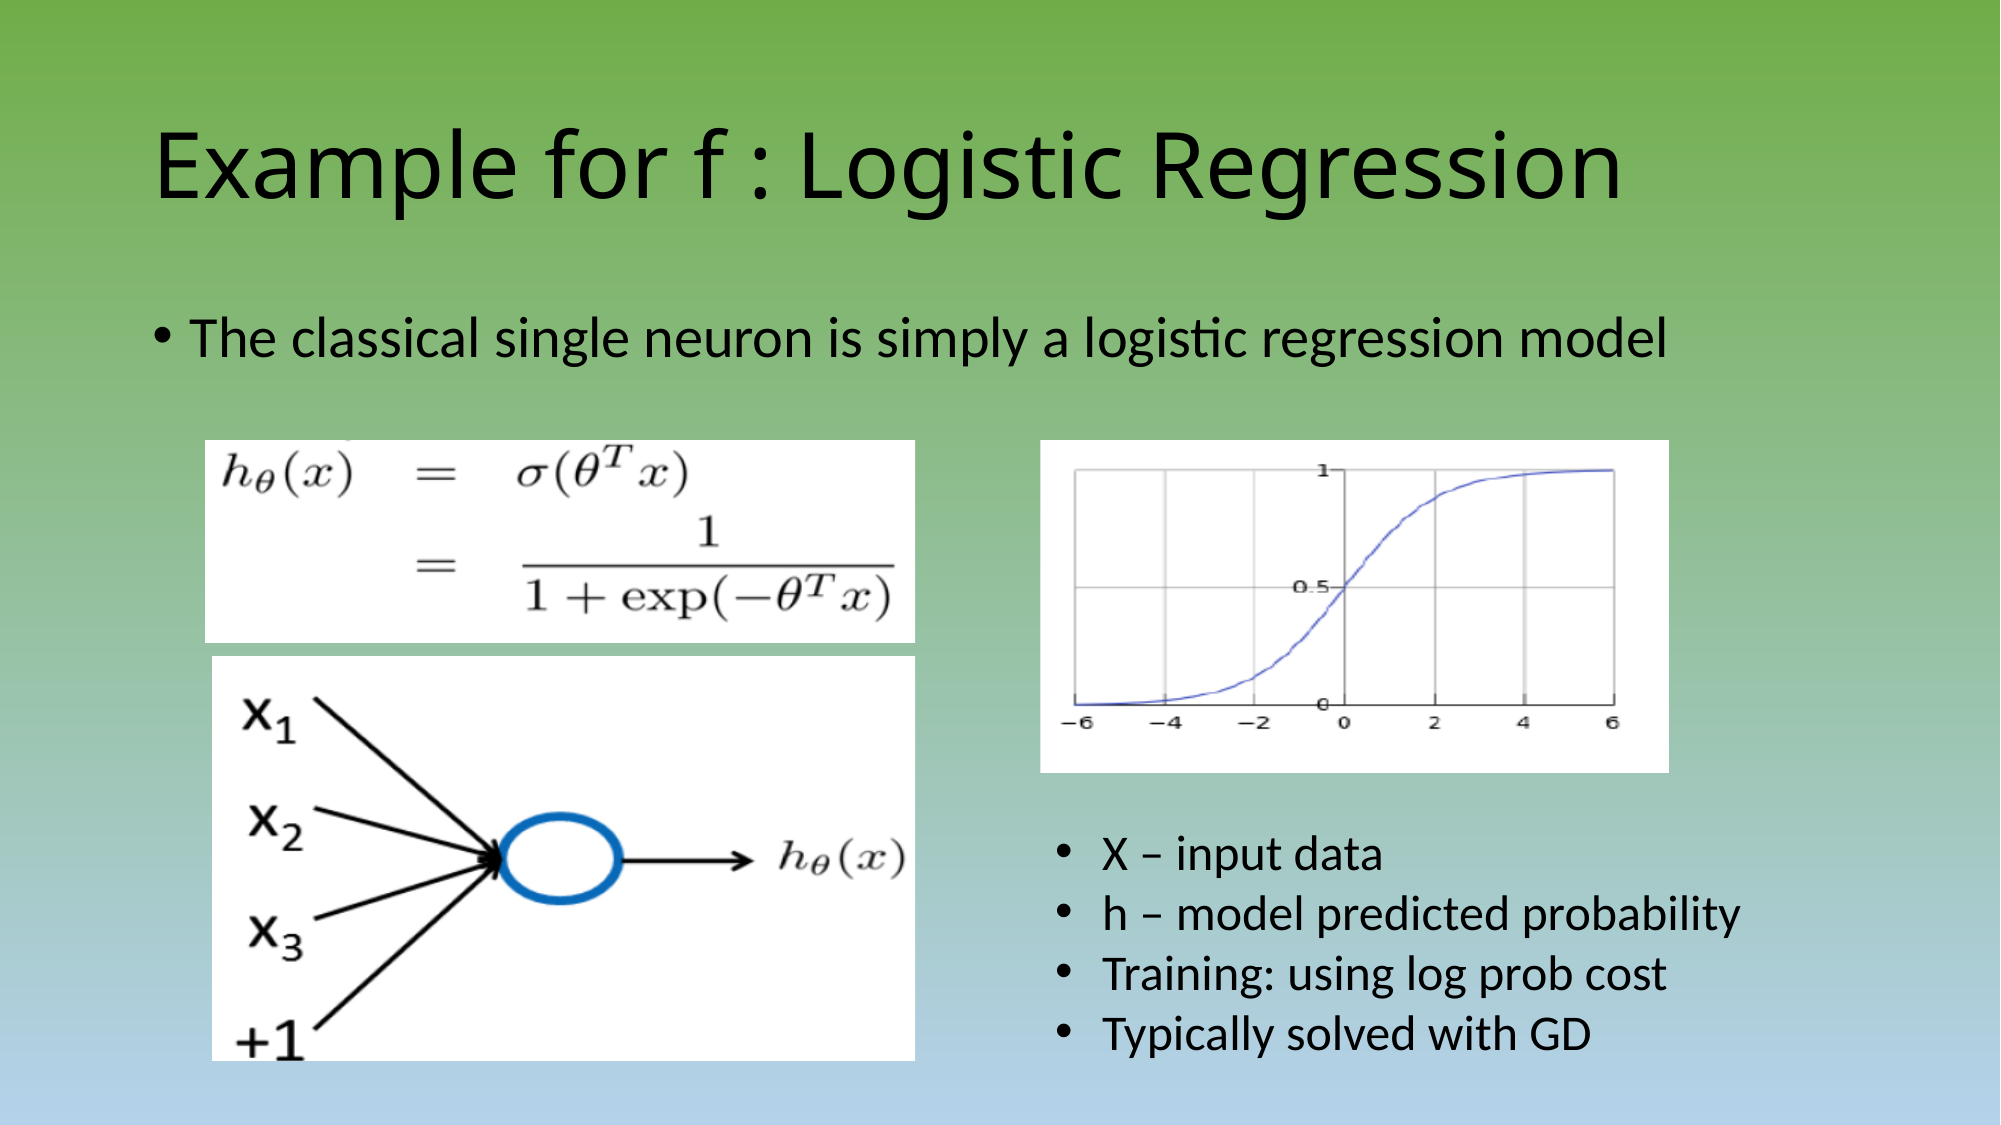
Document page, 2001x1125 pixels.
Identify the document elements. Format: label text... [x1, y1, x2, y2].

picture [1040, 440, 1669, 773]
list The classical single neuron is simply a logistic regression model [137, 299, 1863, 1105]
text_box X – input data h – model predicted probability Training: using log prob cost Typically solved with GD [1040, 812, 1886, 1068]
picture [211, 656, 916, 1061]
title Example for f : Logistic Regression [137, 59, 1863, 278]
picture [205, 440, 916, 643]
